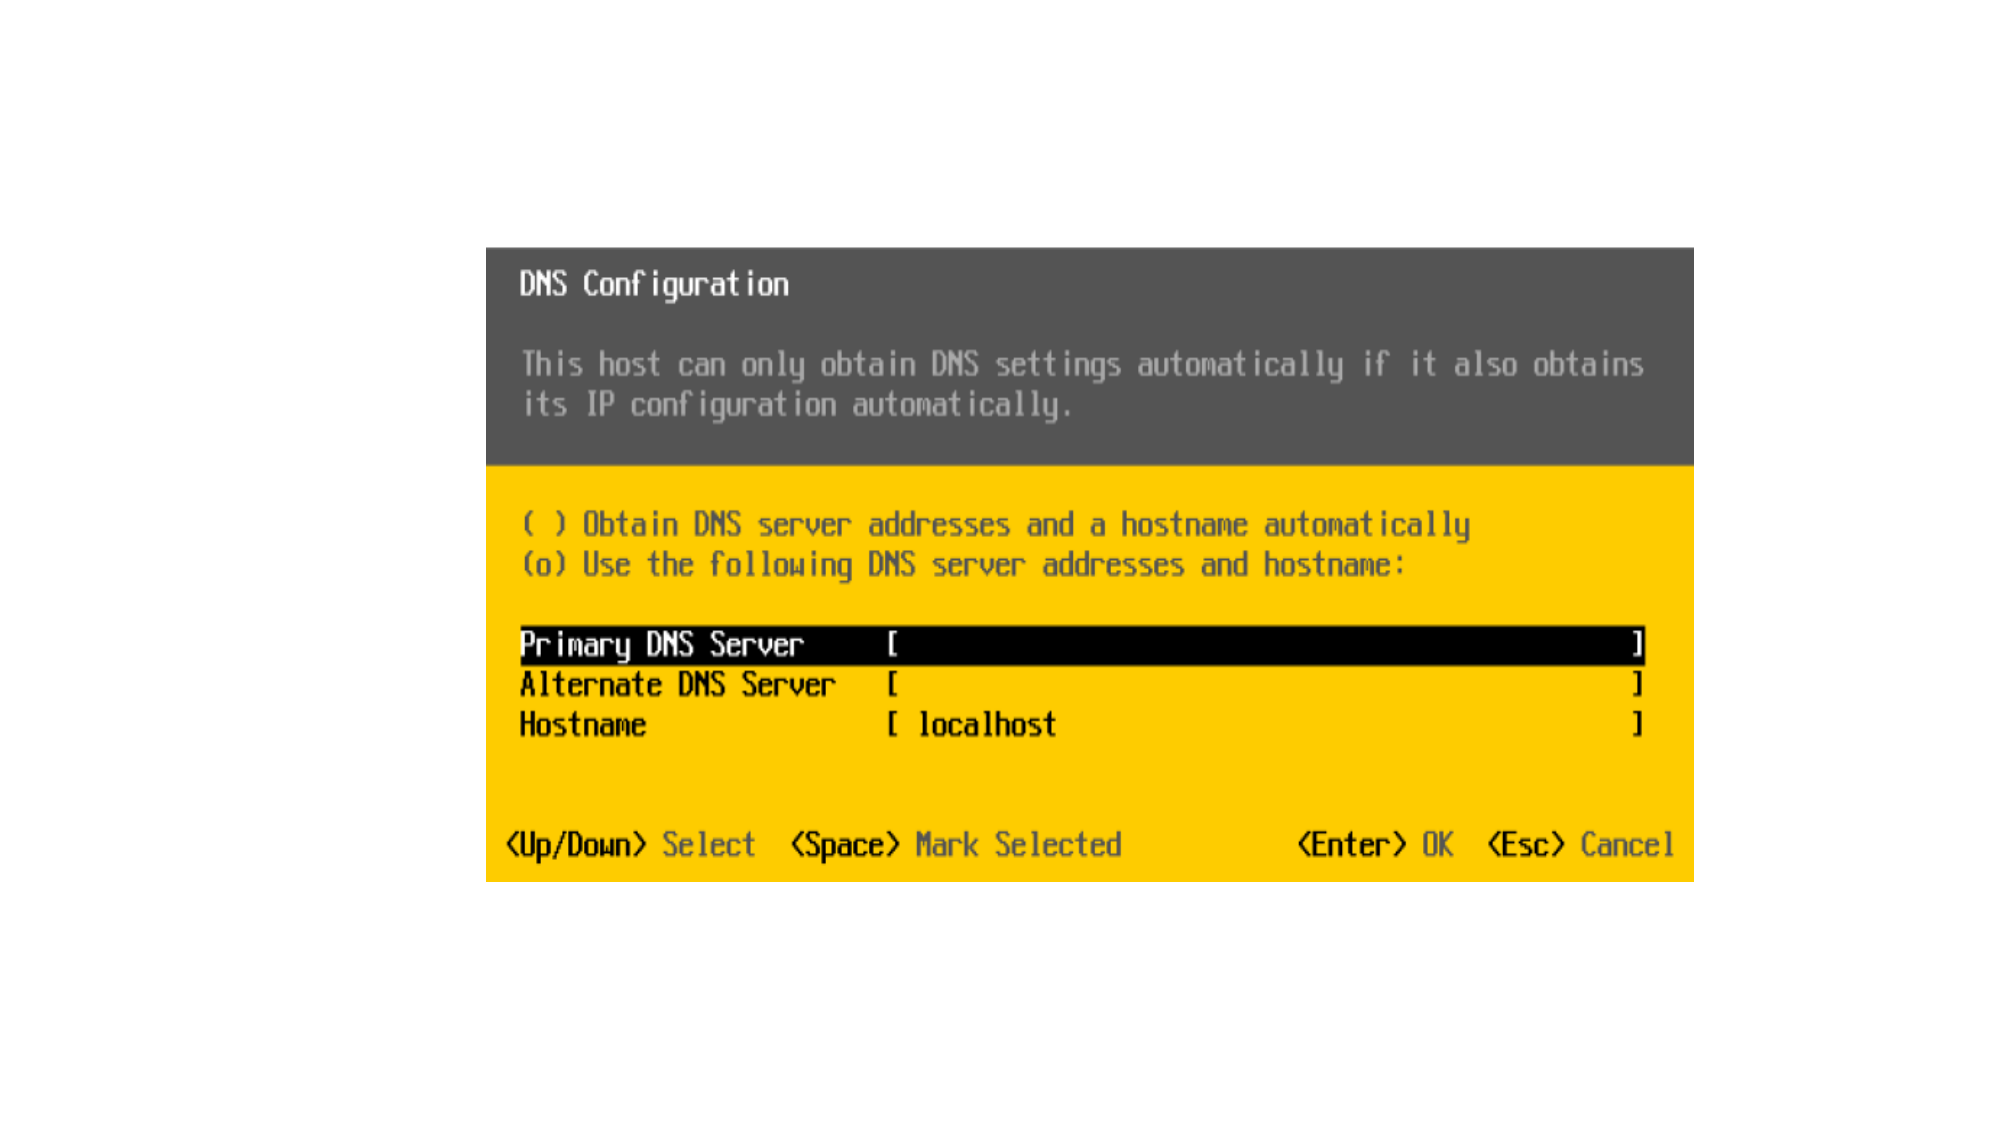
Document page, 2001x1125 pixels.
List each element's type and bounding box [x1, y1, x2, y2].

picture [486, 246, 1694, 882]
